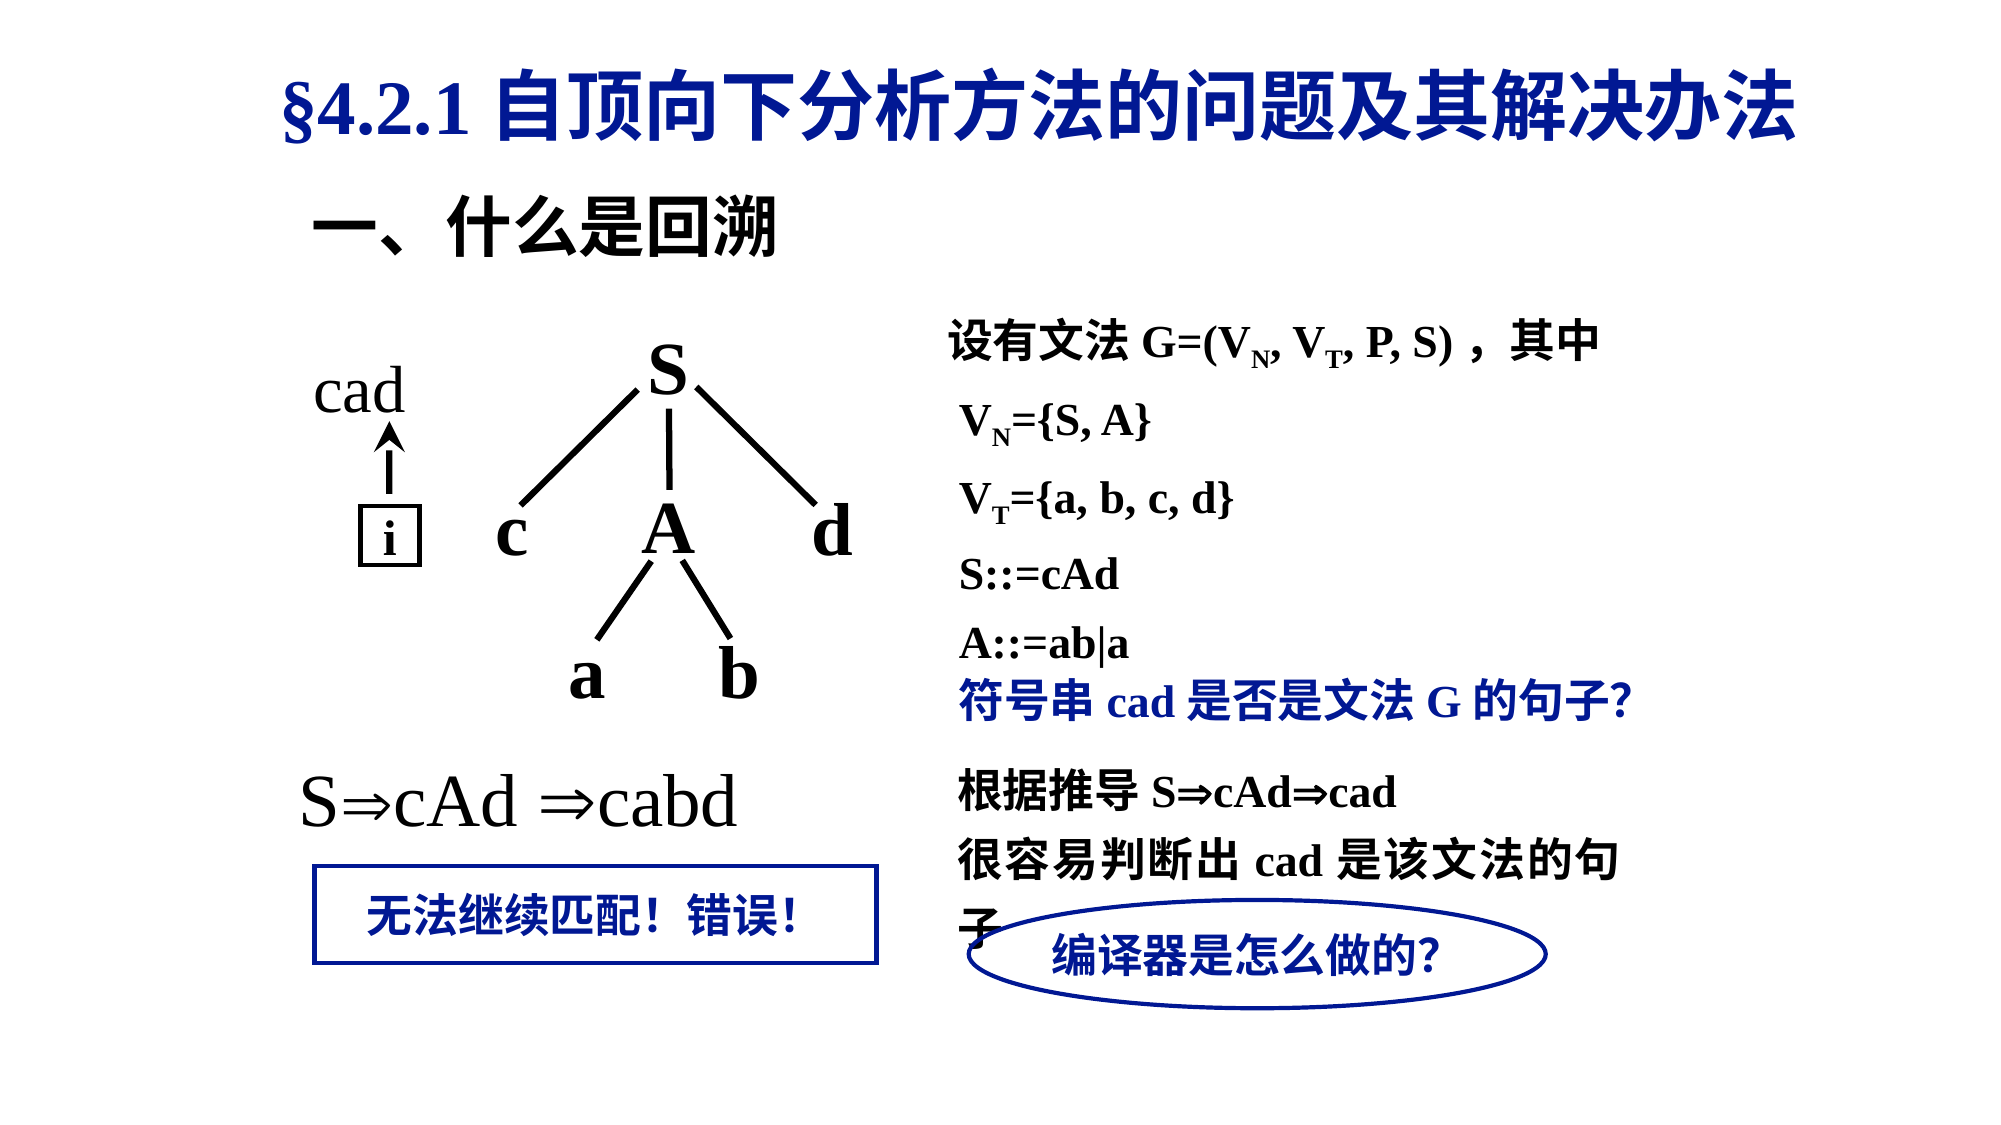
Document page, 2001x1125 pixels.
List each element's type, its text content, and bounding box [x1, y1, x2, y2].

text_box d [796, 473, 906, 579]
text_box A [626, 471, 736, 577]
text_box 一、什么是回溯 [297, 162, 795, 273]
text_box c [480, 473, 590, 579]
text_box [379, 421, 400, 442]
text_box a b [554, 615, 786, 721]
text_box 根据推导ScAdcad 很容易判断出cad是该文法的句子 [942, 741, 1636, 894]
text_box S [632, 312, 742, 418]
text_box ScAd cabd [283, 743, 841, 849]
text_box 设有文法G=(VN, VT, P, S)，其中 VN={S, A} VT={a, b, c, d} S::=cAd A::=ab|a [932, 288, 1683, 675]
text_box 编译器是怎么做的？ [968, 899, 1546, 1009]
text_box 无法继续匹配！错误！ [314, 865, 877, 963]
text_box cad [298, 337, 453, 433]
text_box §4.2.1自顶向下分析方法的问题及其解决办法 [264, 31, 1868, 162]
text_box i [360, 505, 420, 566]
text_box 符号串cad是否是文法G的句子？ [943, 663, 1690, 734]
